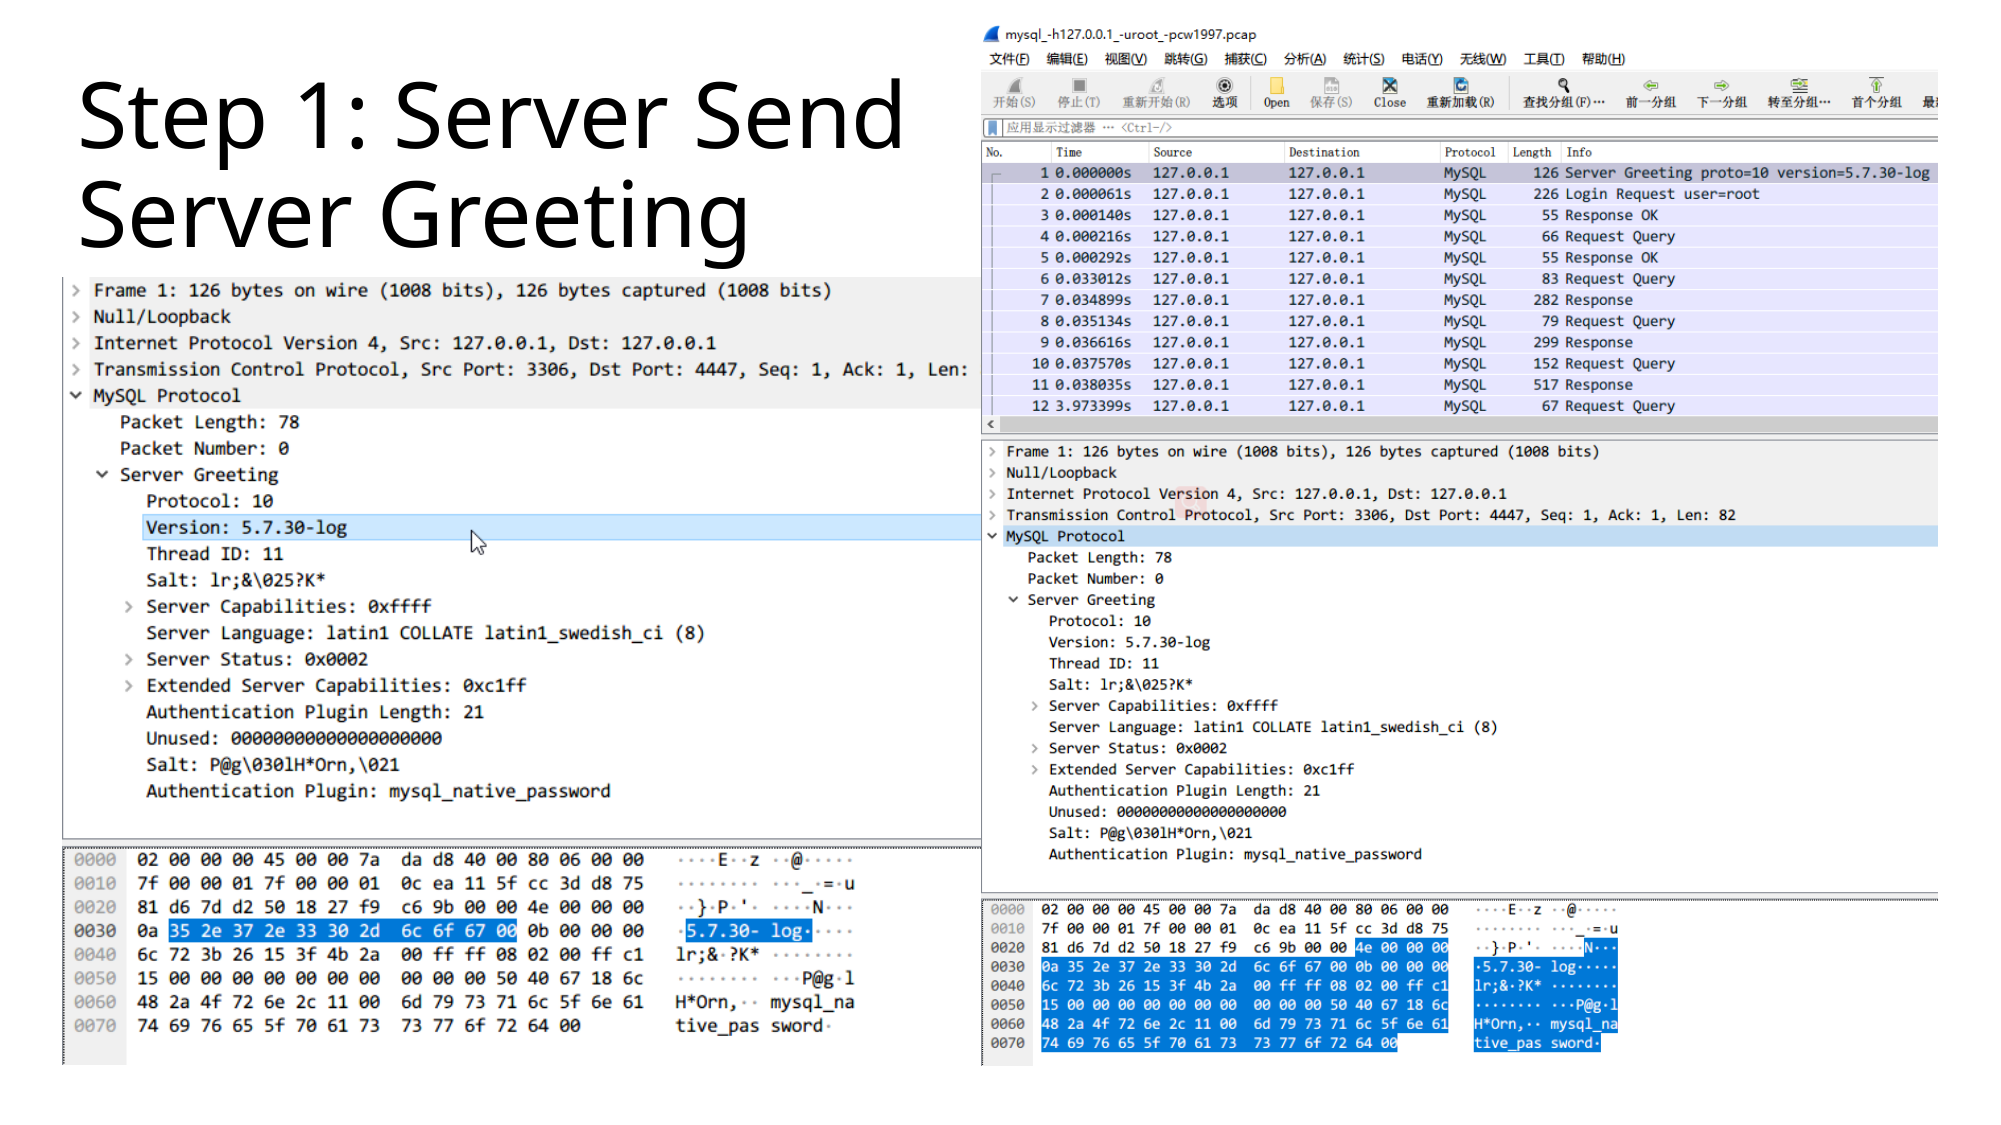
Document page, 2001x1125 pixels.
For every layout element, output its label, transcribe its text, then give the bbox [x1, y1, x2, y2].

picture [62, 277, 981, 1066]
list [981, 22, 1938, 1066]
title Step 1: Server Send Server Greeting [62, 59, 965, 277]
